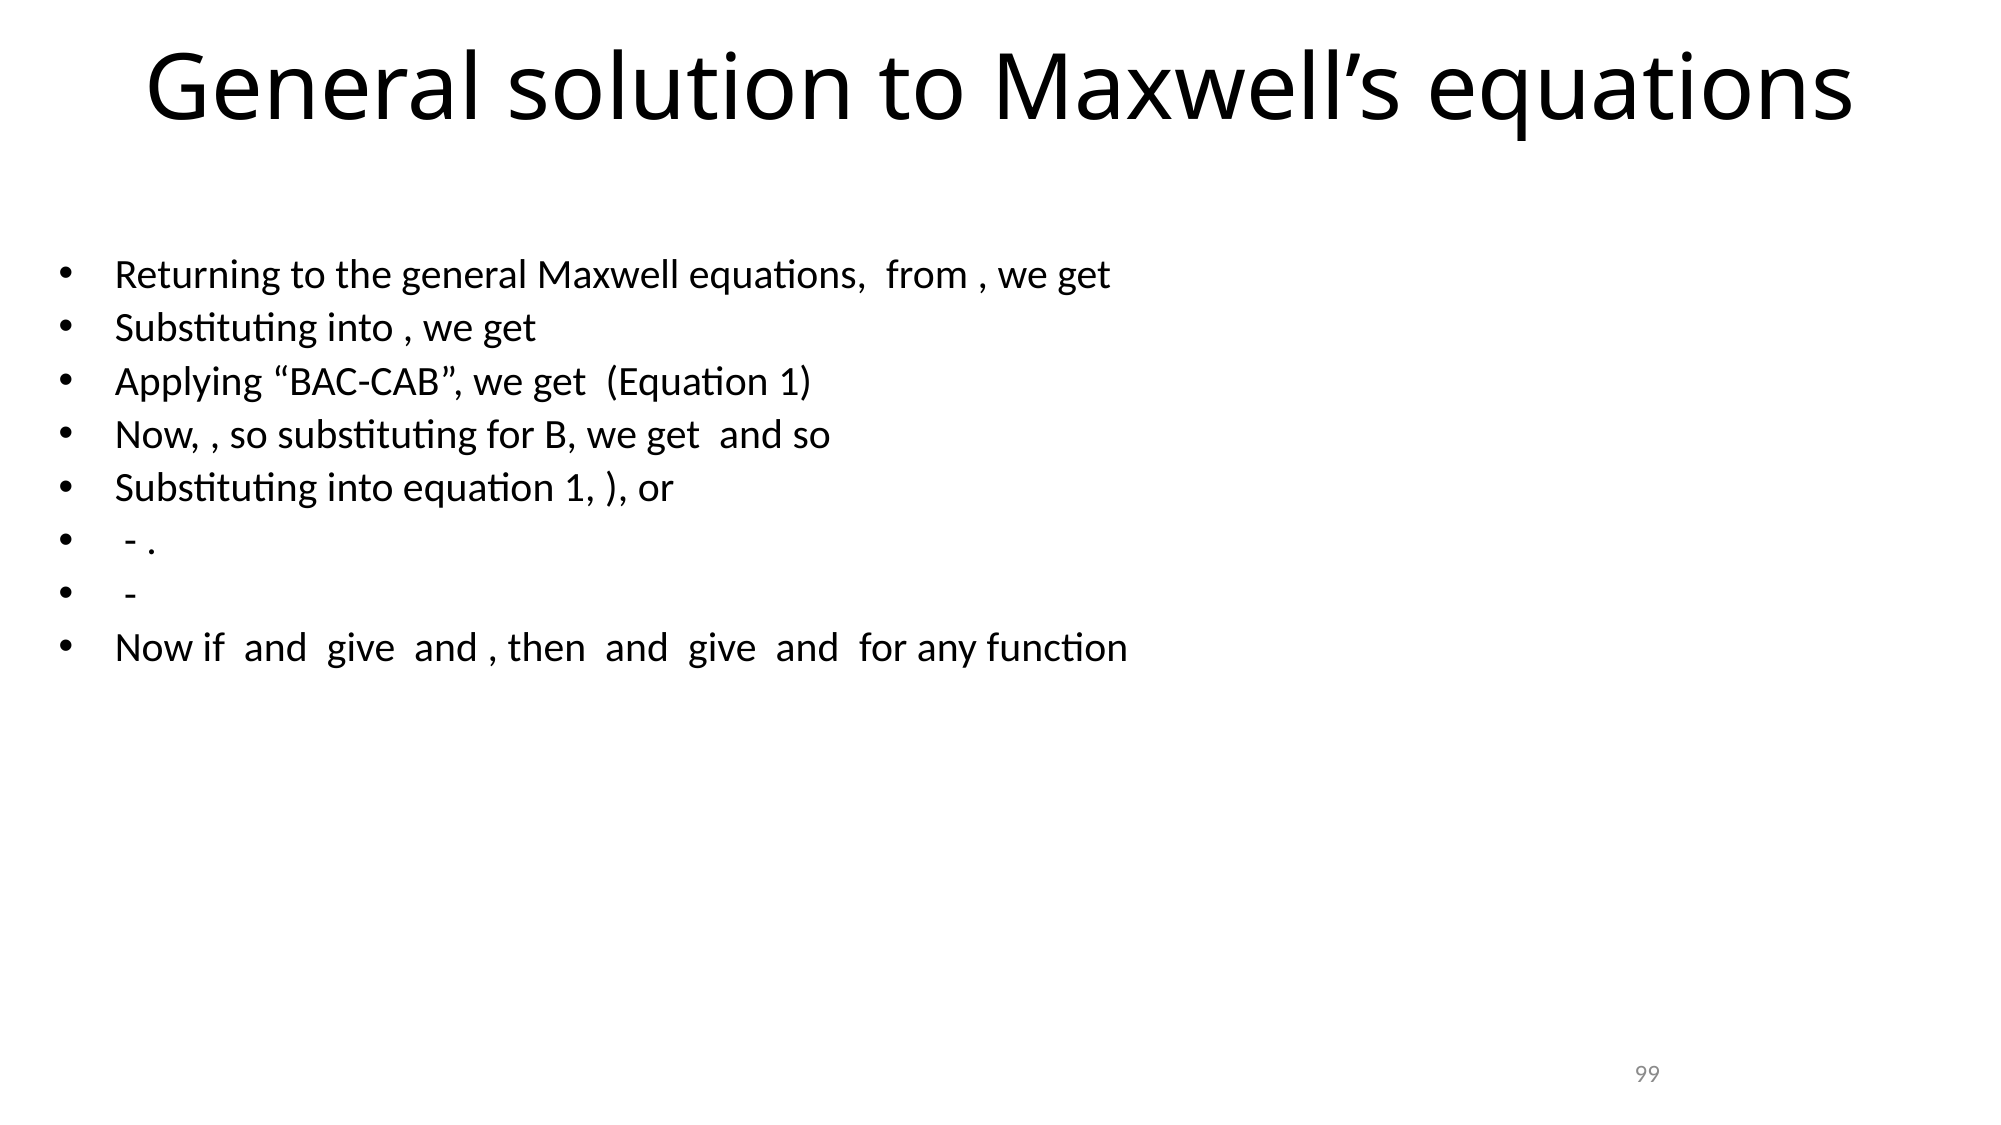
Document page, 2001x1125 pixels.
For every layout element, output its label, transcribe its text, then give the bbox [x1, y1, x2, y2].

slide_number 99 [1325, 1042, 1675, 1103]
title General solution to Maxwell’s equations [43, 18, 1959, 162]
